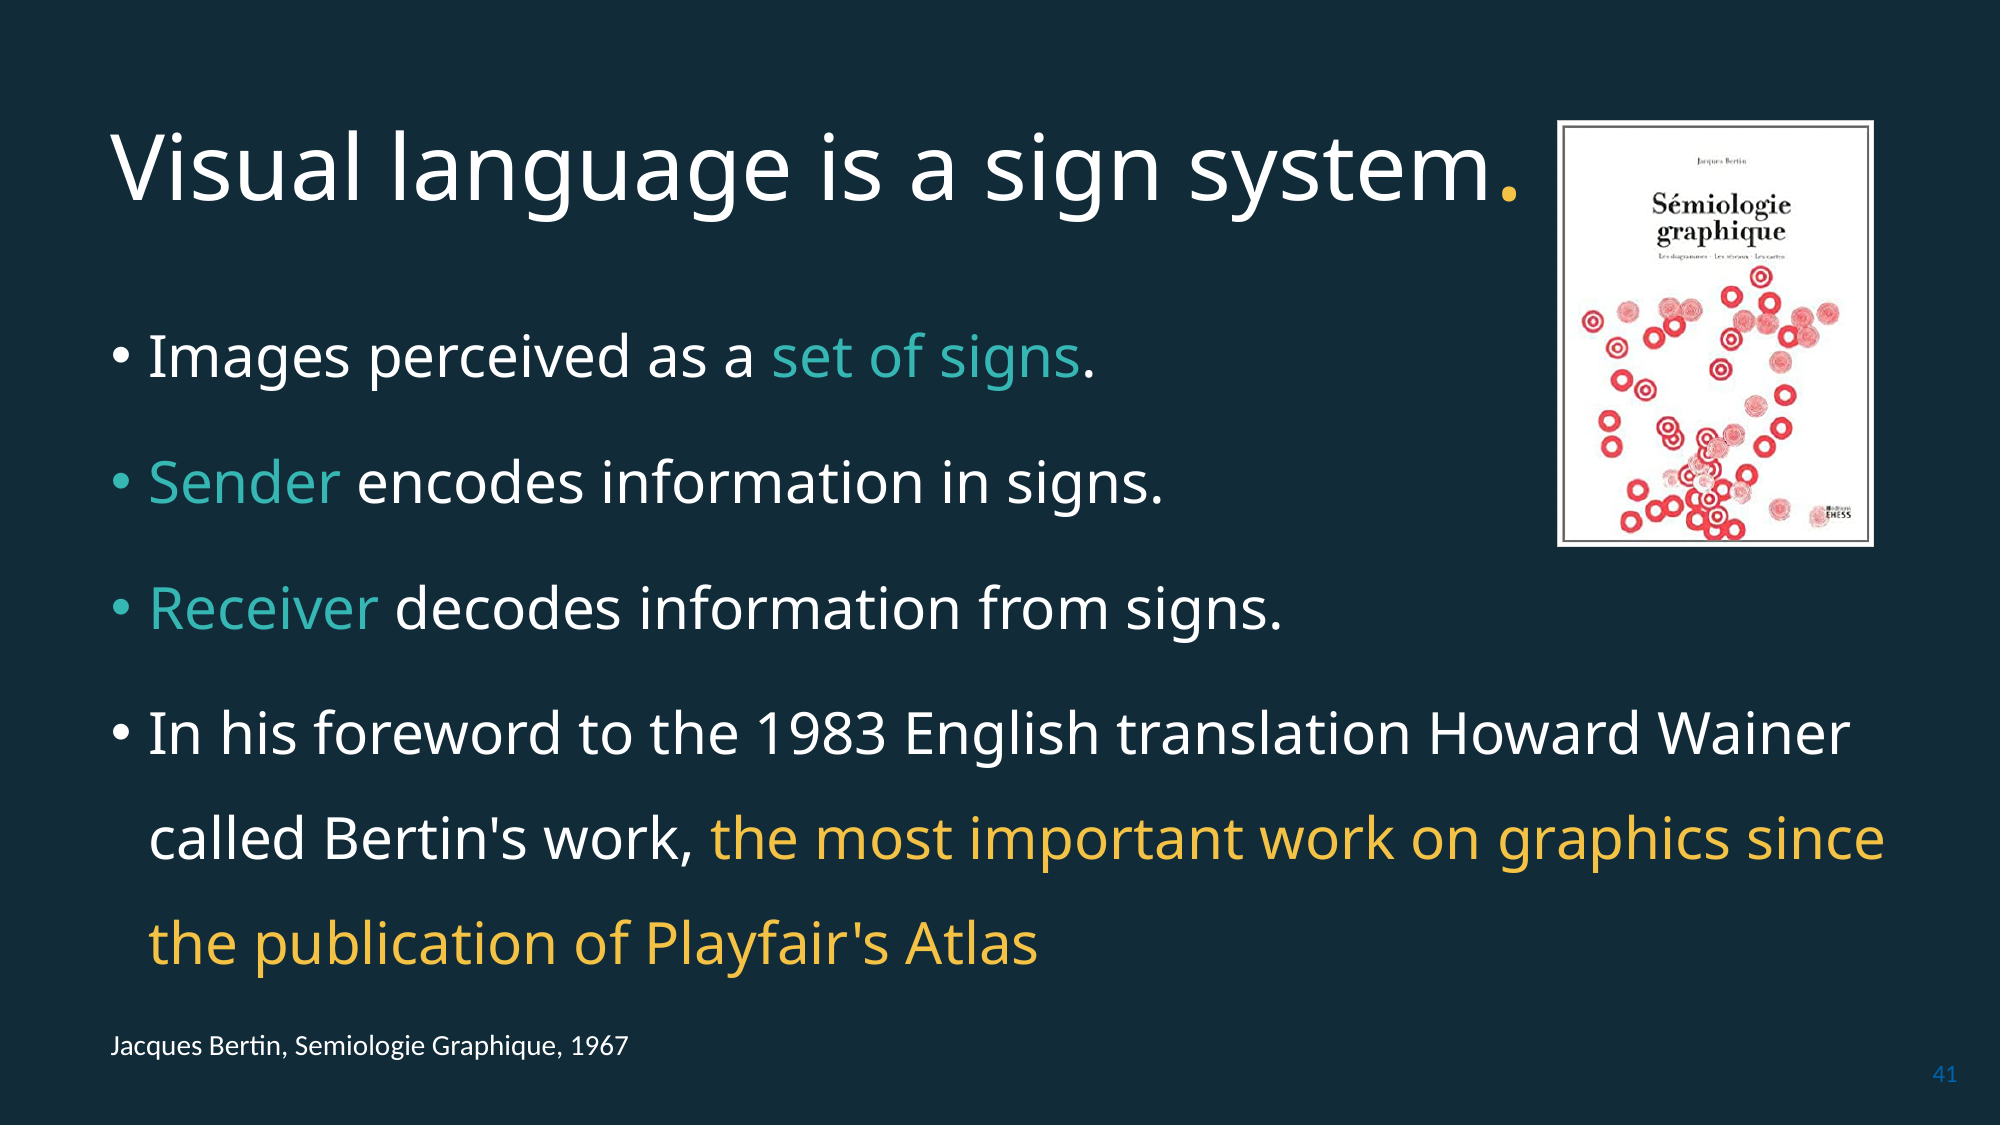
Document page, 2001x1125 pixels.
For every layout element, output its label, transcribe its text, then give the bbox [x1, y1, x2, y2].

picture [1557, 120, 1874, 547]
list Images perceived as a set of signs. Sender encodes information in signs. Receiver decodes information from signs. In his foreword to the 1983 English translation Howard Wainer called Bertin's work, the most important work on graphics since the publication of Playfair's Atlas [95, 277, 1910, 1005]
text_box Jacques Bertin, Semiologie Graphique, 1967 [95, 1018, 1254, 1069]
title Visual language is a sign system. [95, 55, 1821, 274]
slide_number 41 [1538, 1042, 1974, 1103]
